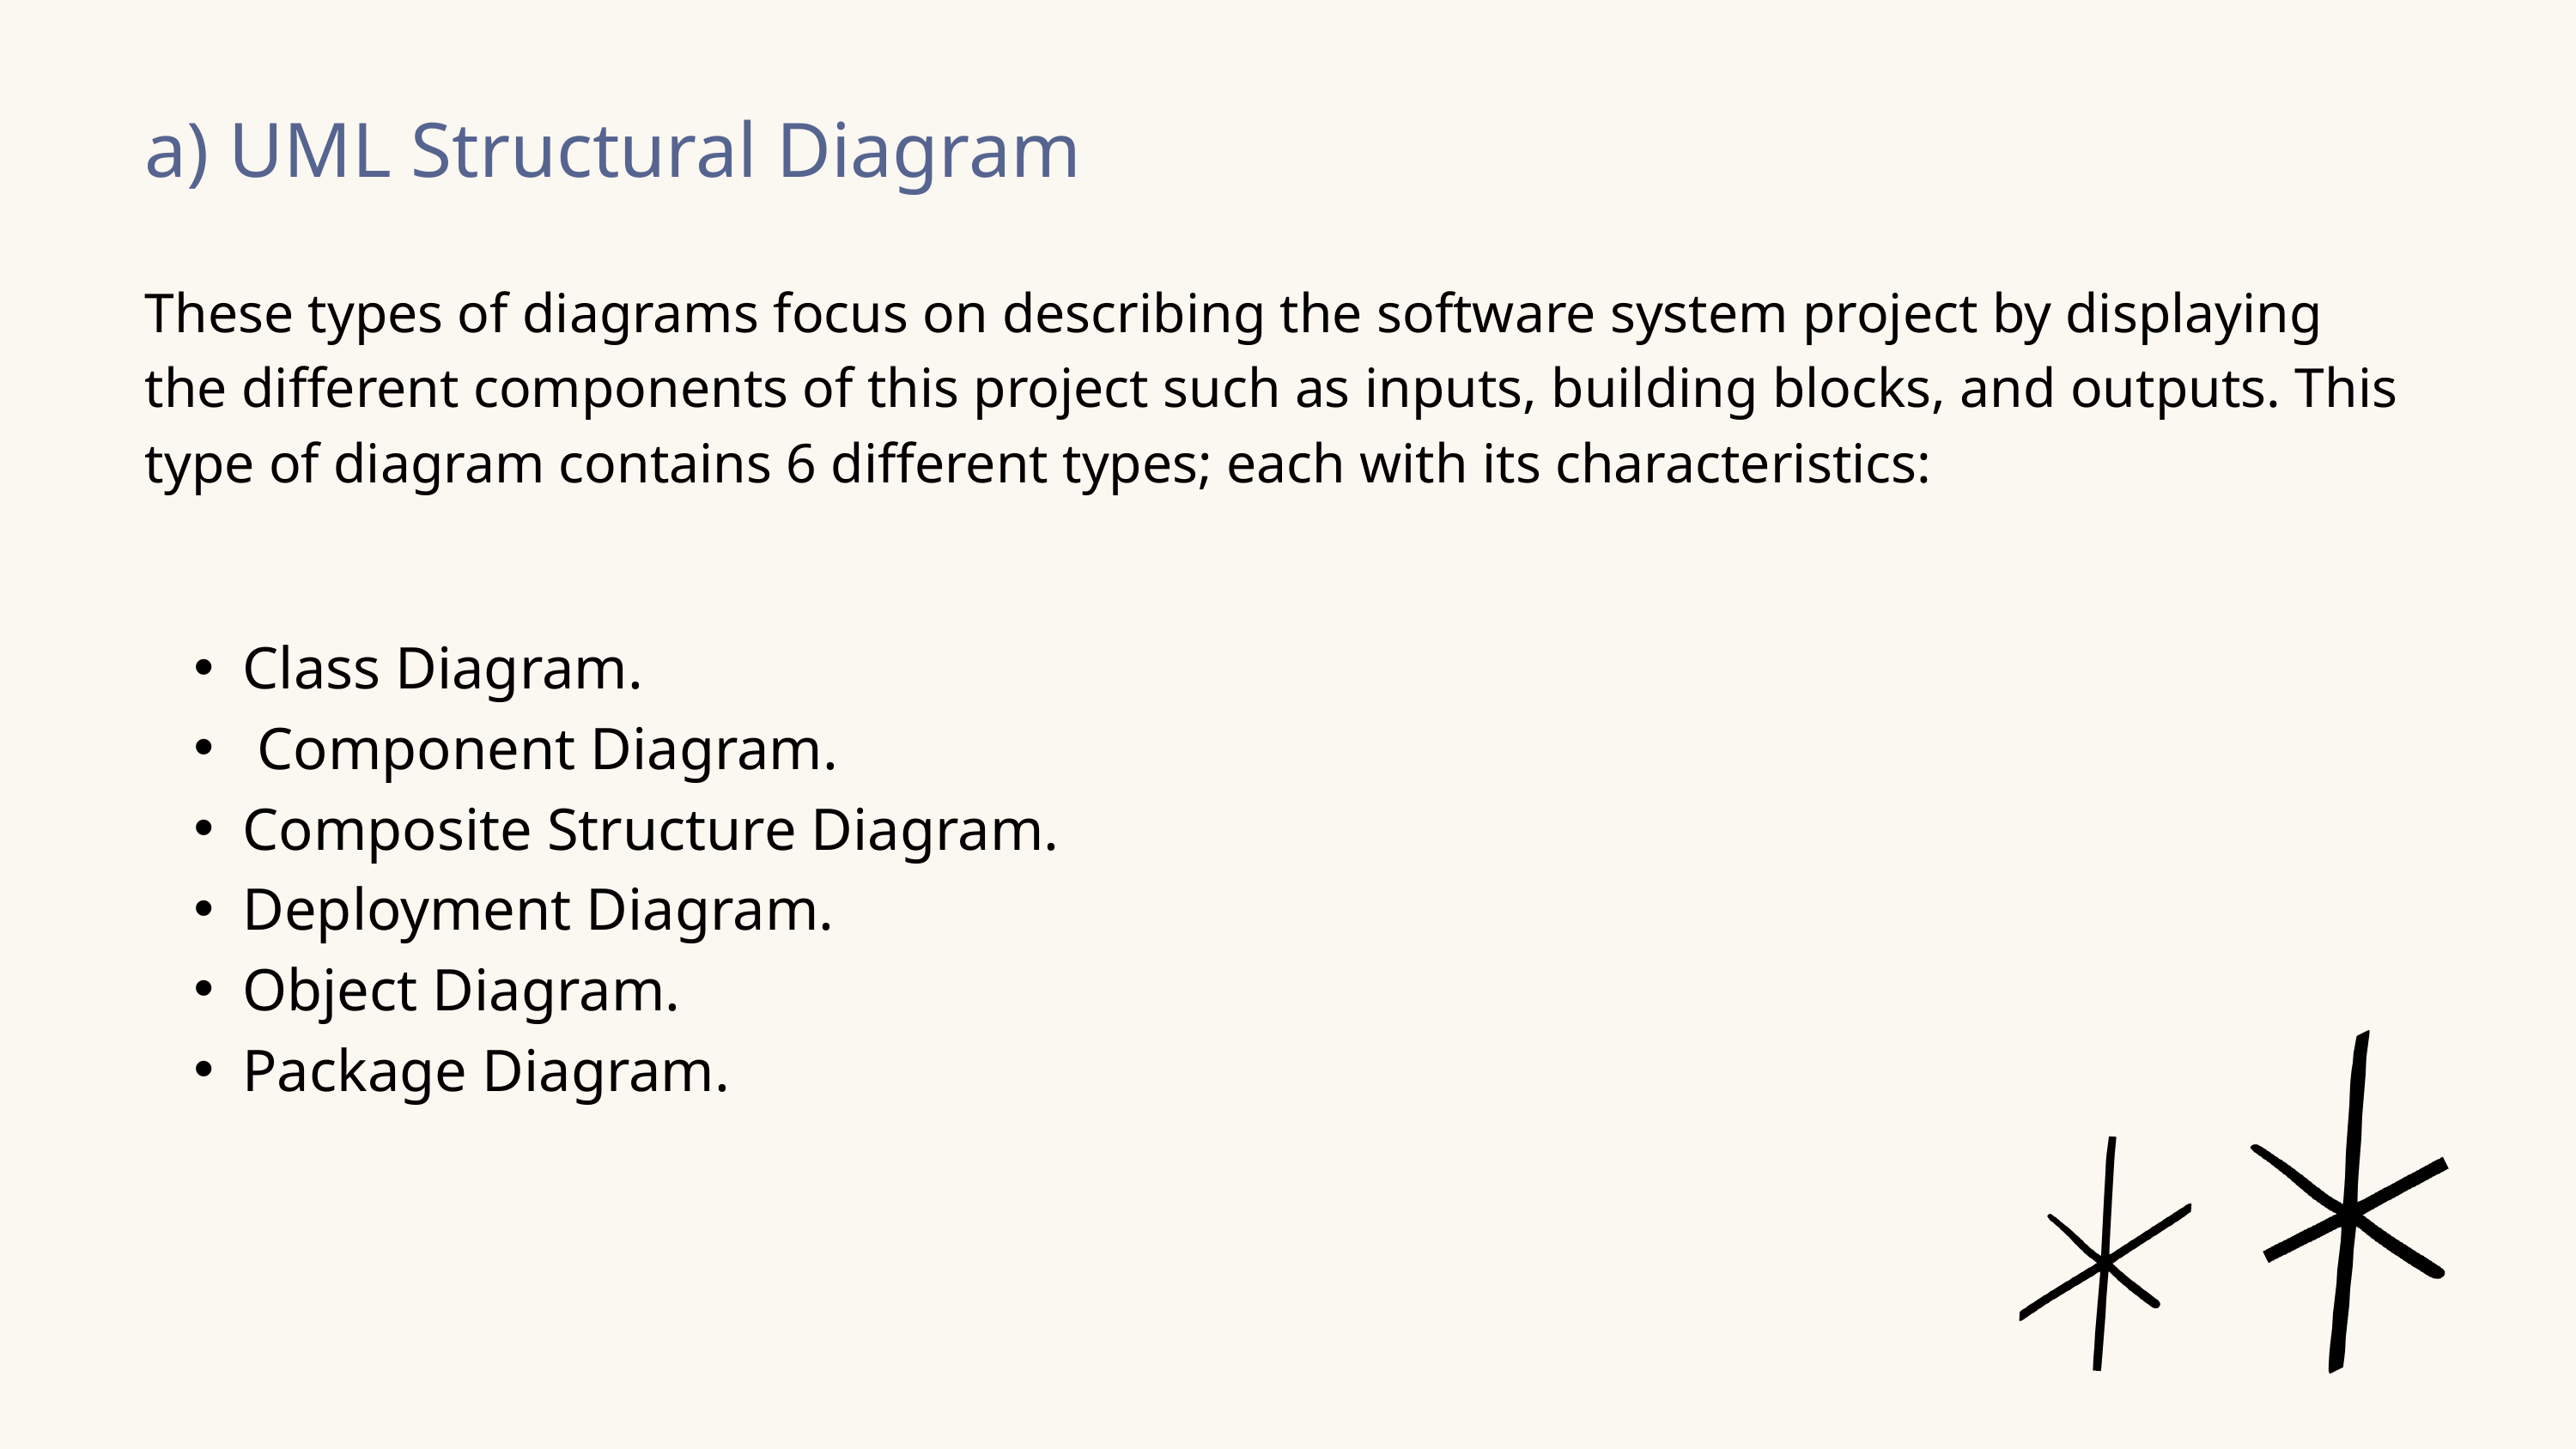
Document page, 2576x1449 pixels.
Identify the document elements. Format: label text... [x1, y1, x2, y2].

text_box [2196, 1025, 2507, 1377]
text_box These types of diagrams focus on describing the software system project by displaying the different components of this project such as inputs, building blocks, and outputs. This type of diagram contains 6 different types; each with its characteristics: [144, 268, 2476, 494]
text_box a) UML Structural Diagram [144, 87, 1119, 192]
text_box Class Diagram. Component Diagram. Composite Structure Diagram. Deployment Diagram. Object Diagram. Package Diagram. [144, 620, 1099, 1103]
text_box [2015, 1131, 2196, 1377]
